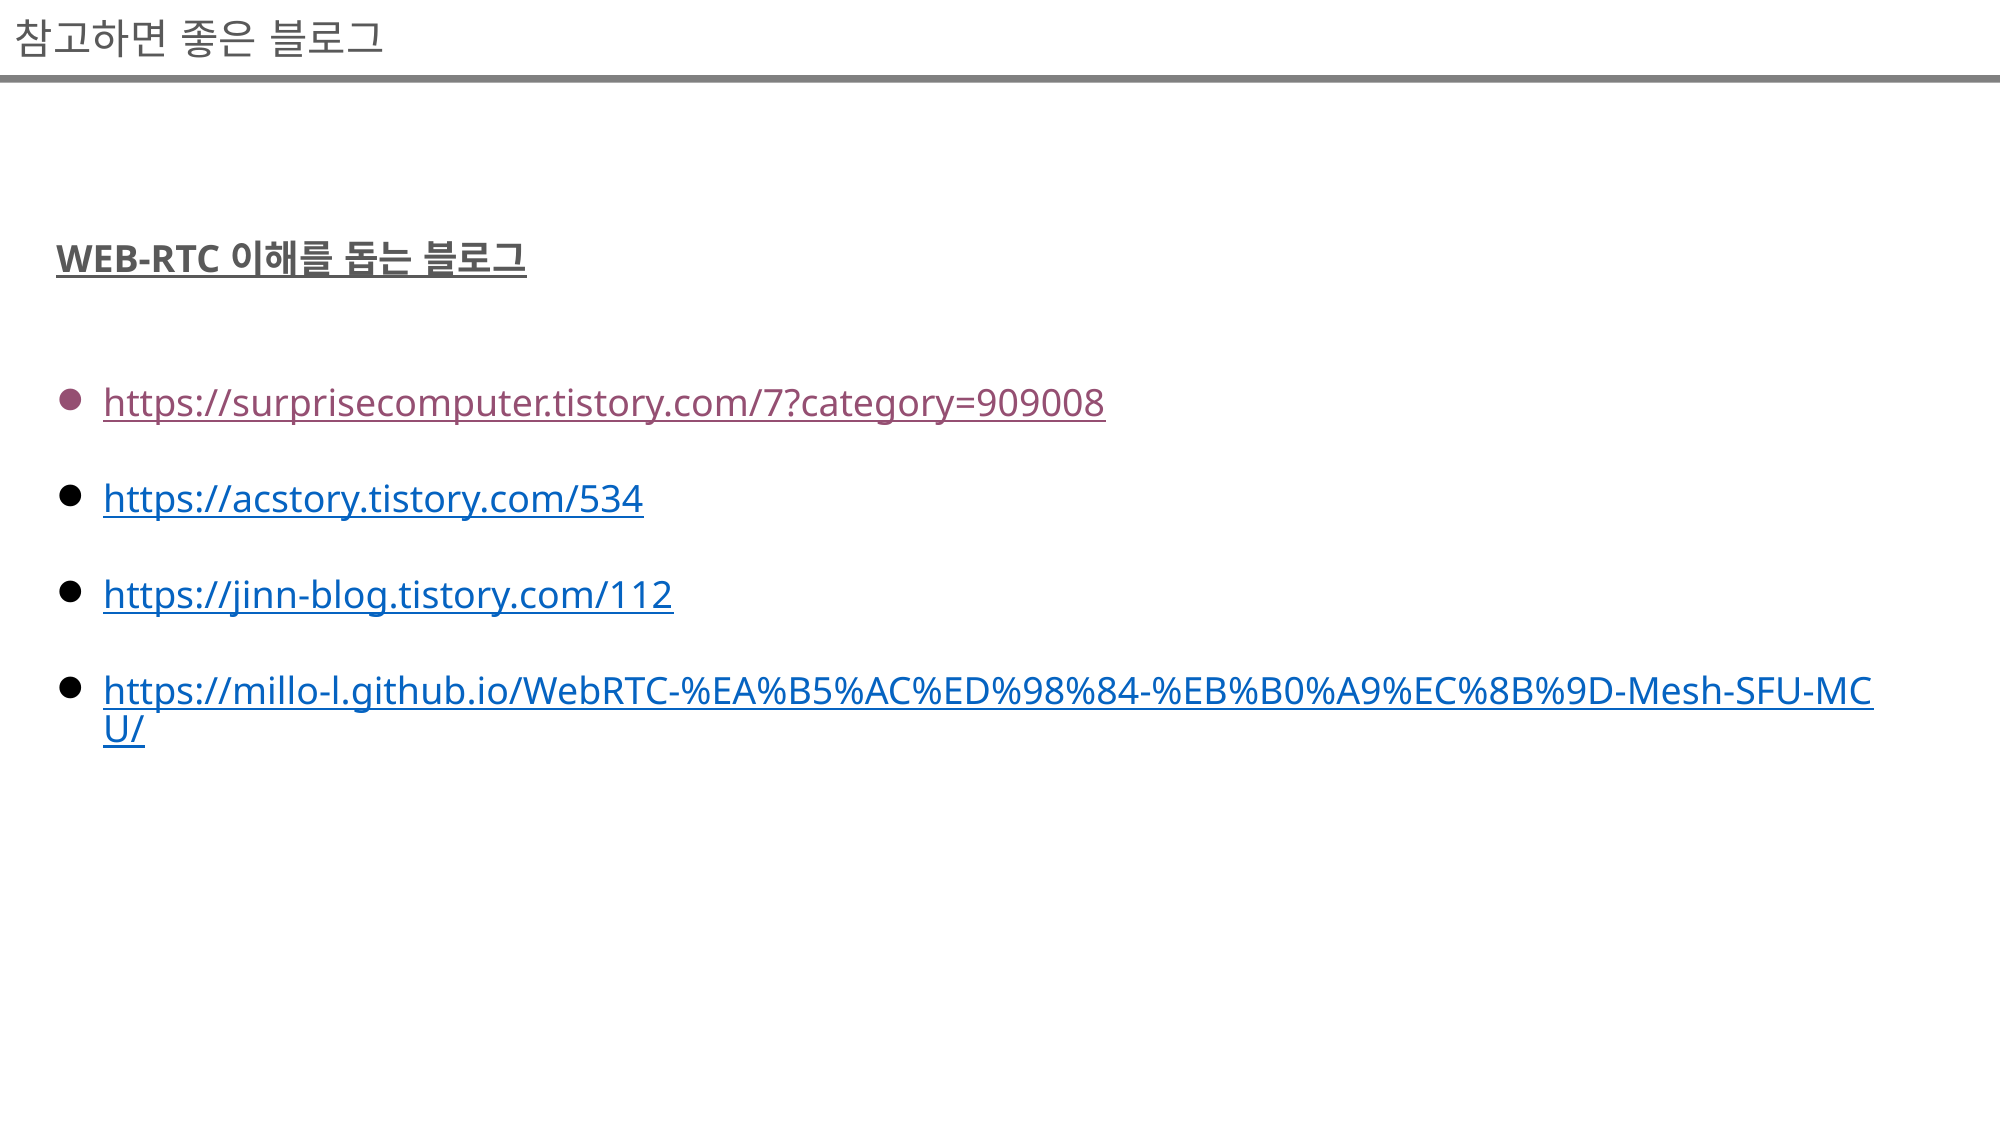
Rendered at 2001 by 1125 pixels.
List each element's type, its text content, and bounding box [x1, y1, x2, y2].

text_box WEB-RTC 이해를 돕는 블로그 https://surprisecomputer.tistory.com/7?category=909008 https://acstory.tistory.com/534 https://jinn-blog.tistory.com/112 https://millo-l.github.io/WebRTC-%EA%B5%AC%ED%98%84-%EB%B0%A9%EC%8B%9D-Mesh-SFU-MCU/ [41, 227, 1916, 816]
text_box 참고하면 좋은 블로그 [0, 5, 480, 71]
text_box [0, 74, 2000, 84]
